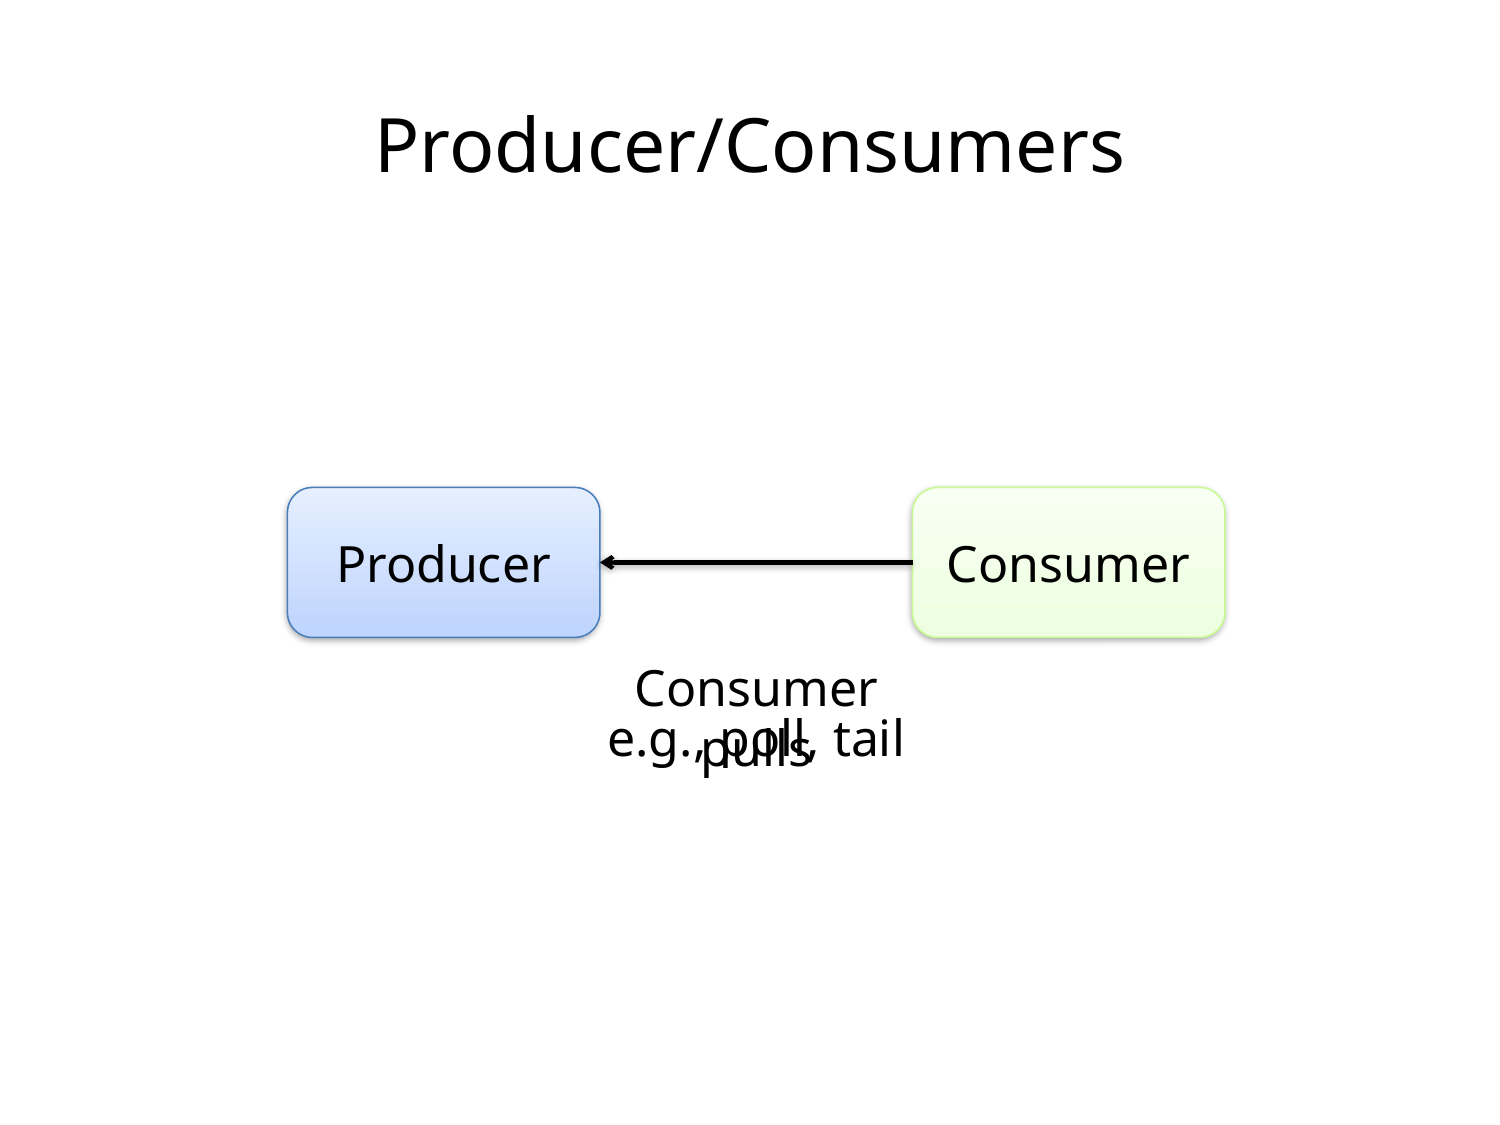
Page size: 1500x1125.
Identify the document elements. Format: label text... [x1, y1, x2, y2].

text_box Producer/Consumers [0, 90, 1500, 203]
text_box Consumer pulls [562, 649, 950, 784]
text_box Producer [287, 487, 600, 638]
text_box Consumer [911, 486, 1226, 639]
